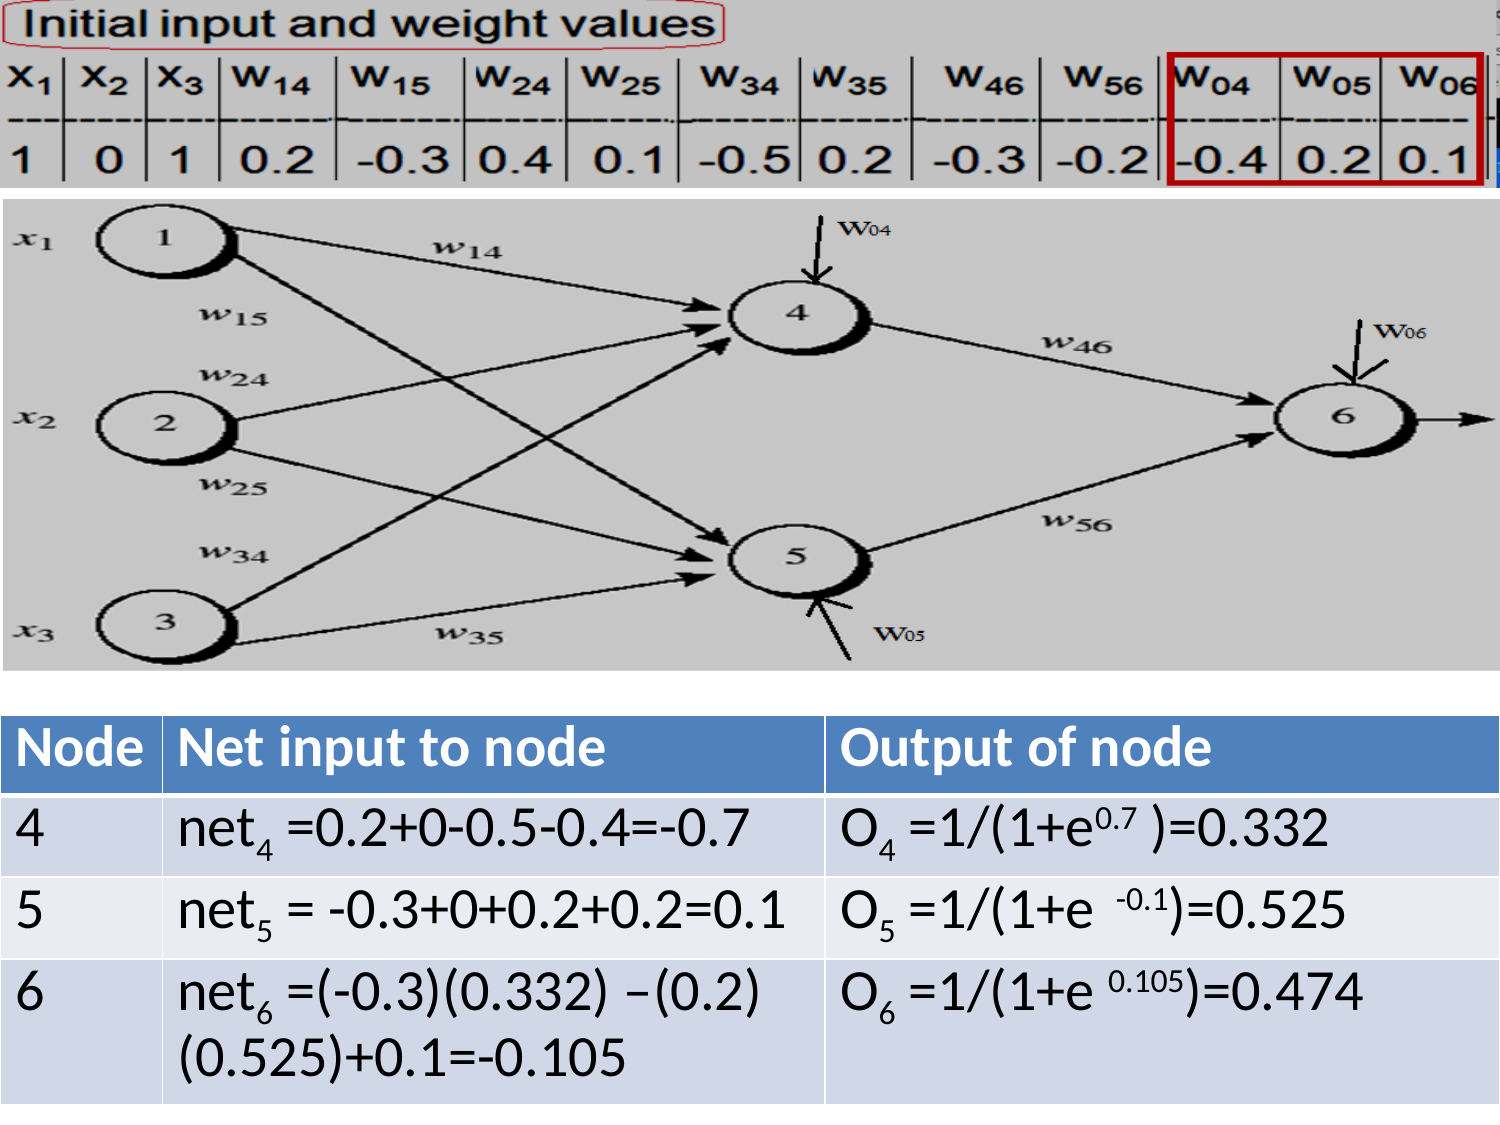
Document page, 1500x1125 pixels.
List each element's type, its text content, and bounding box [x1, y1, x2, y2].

picture [0, 0, 1500, 188]
table_header Node [1, 716, 162, 793]
table_cell 4 [1, 798, 162, 876]
table_cell net6 =(-0.3)(0.332) –(0.2)(0.525)+0.1=-0.105 [163, 960, 824, 1104]
table_cell net4 =0.2+0-0.5-0.4=-0.7 [163, 798, 824, 876]
picture [2, 199, 1500, 673]
table_cell O5 =1/(1+e -0.1)=0.525 [826, 878, 1499, 958]
table_cell 6 [1, 960, 162, 1104]
table_cell O4 =1/(1+e0.7 )=0.332 [826, 798, 1499, 876]
table_cell O6 =1/(1+e 0.105)=0.474 [826, 960, 1499, 1104]
table_header Net input to node [163, 716, 824, 793]
table_cell net5 = -0.3+0+0.2+0.2=0.1 [163, 878, 824, 958]
table_header Output of node [826, 716, 1499, 793]
table_cell 5 [1, 878, 162, 958]
